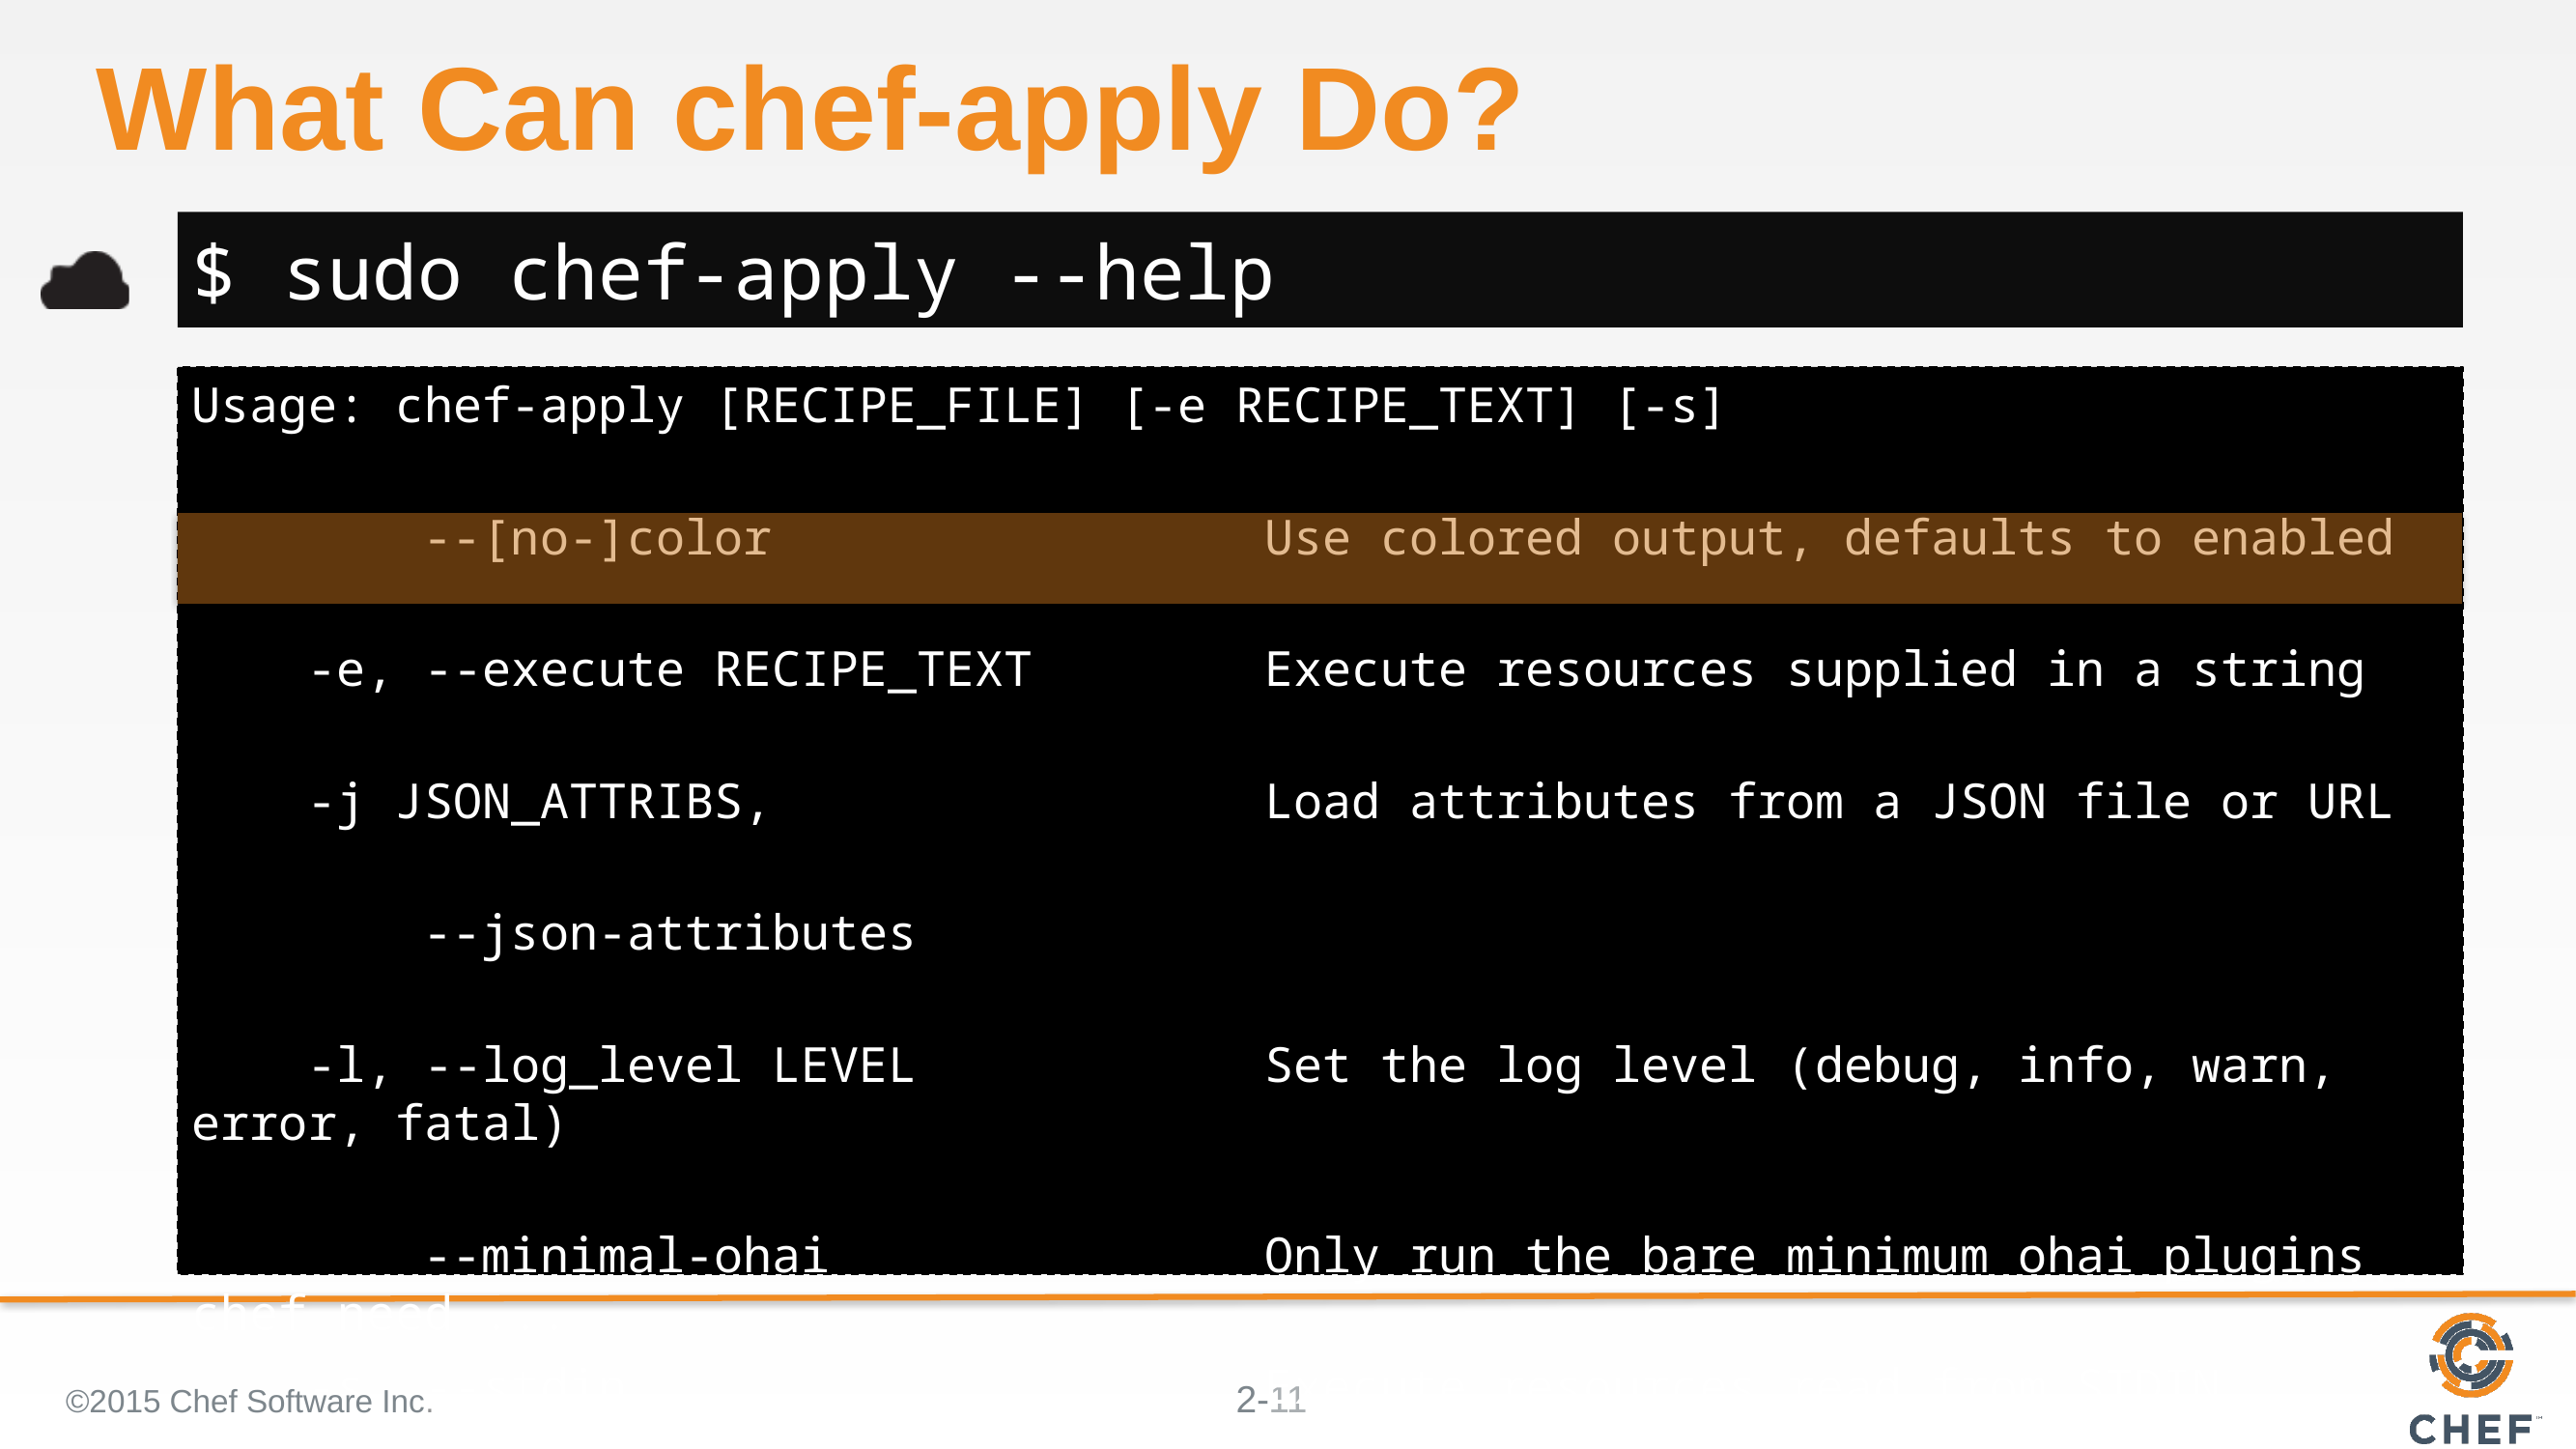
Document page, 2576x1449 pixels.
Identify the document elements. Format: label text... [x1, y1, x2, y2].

picture [2399, 1297, 2550, 1449]
slide_number 11 [998, 1359, 1578, 1437]
title What Can chef-apply Do? [96, 48, 2463, 180]
list $ sudo chef-apply --help [177, 212, 2463, 327]
footer ©2015 Chef Software Inc. [51, 1359, 952, 1440]
list Usage: chef-apply [RECIPE_FILE] [-e RECIPE_TEXT] [-s] --[no-]color Use colored output, defaults to enabled -e, --execute RECIPE_TEXT Execute resources supplied in a string -j JSON_ATTRIBS, Load attributes from a JSON file or URL --json-attributes -l, --log_level LEVEL Set the log level (debug, info, warn, error, fatal) --minimal-ohai Only run the bare minimum ohai plugins chef need ... -s, --stdin Execute resources read from STDIN -v, --version Show chef version -W, --why-run Enable whyrun mode -h, --help Show this message [177, 615, 2464, 1275]
text_box [177, 512, 2463, 605]
list Usage: chef-apply [RECIPE_FILE] [-e RECIPE_TEXT] [-s] --[no-]color Use colored output, defaults to enabled -e, --execute RECIPE_TEXT Execute resources supplied in a string -j JSON_ATTRIBS, Load attributes from a JSON file or URL --json-attributes -l, --log_level LEVEL Set the log level (debug, info, warn, error, fatal) --minimal-ohai Only run the bare minimum ohai plugins chef need ... -s, --stdin Execute resources read from STDIN -v, --version Show chef version -W, --why-run Enable whyrun mode -h, --help Show this message [177, 366, 2464, 512]
